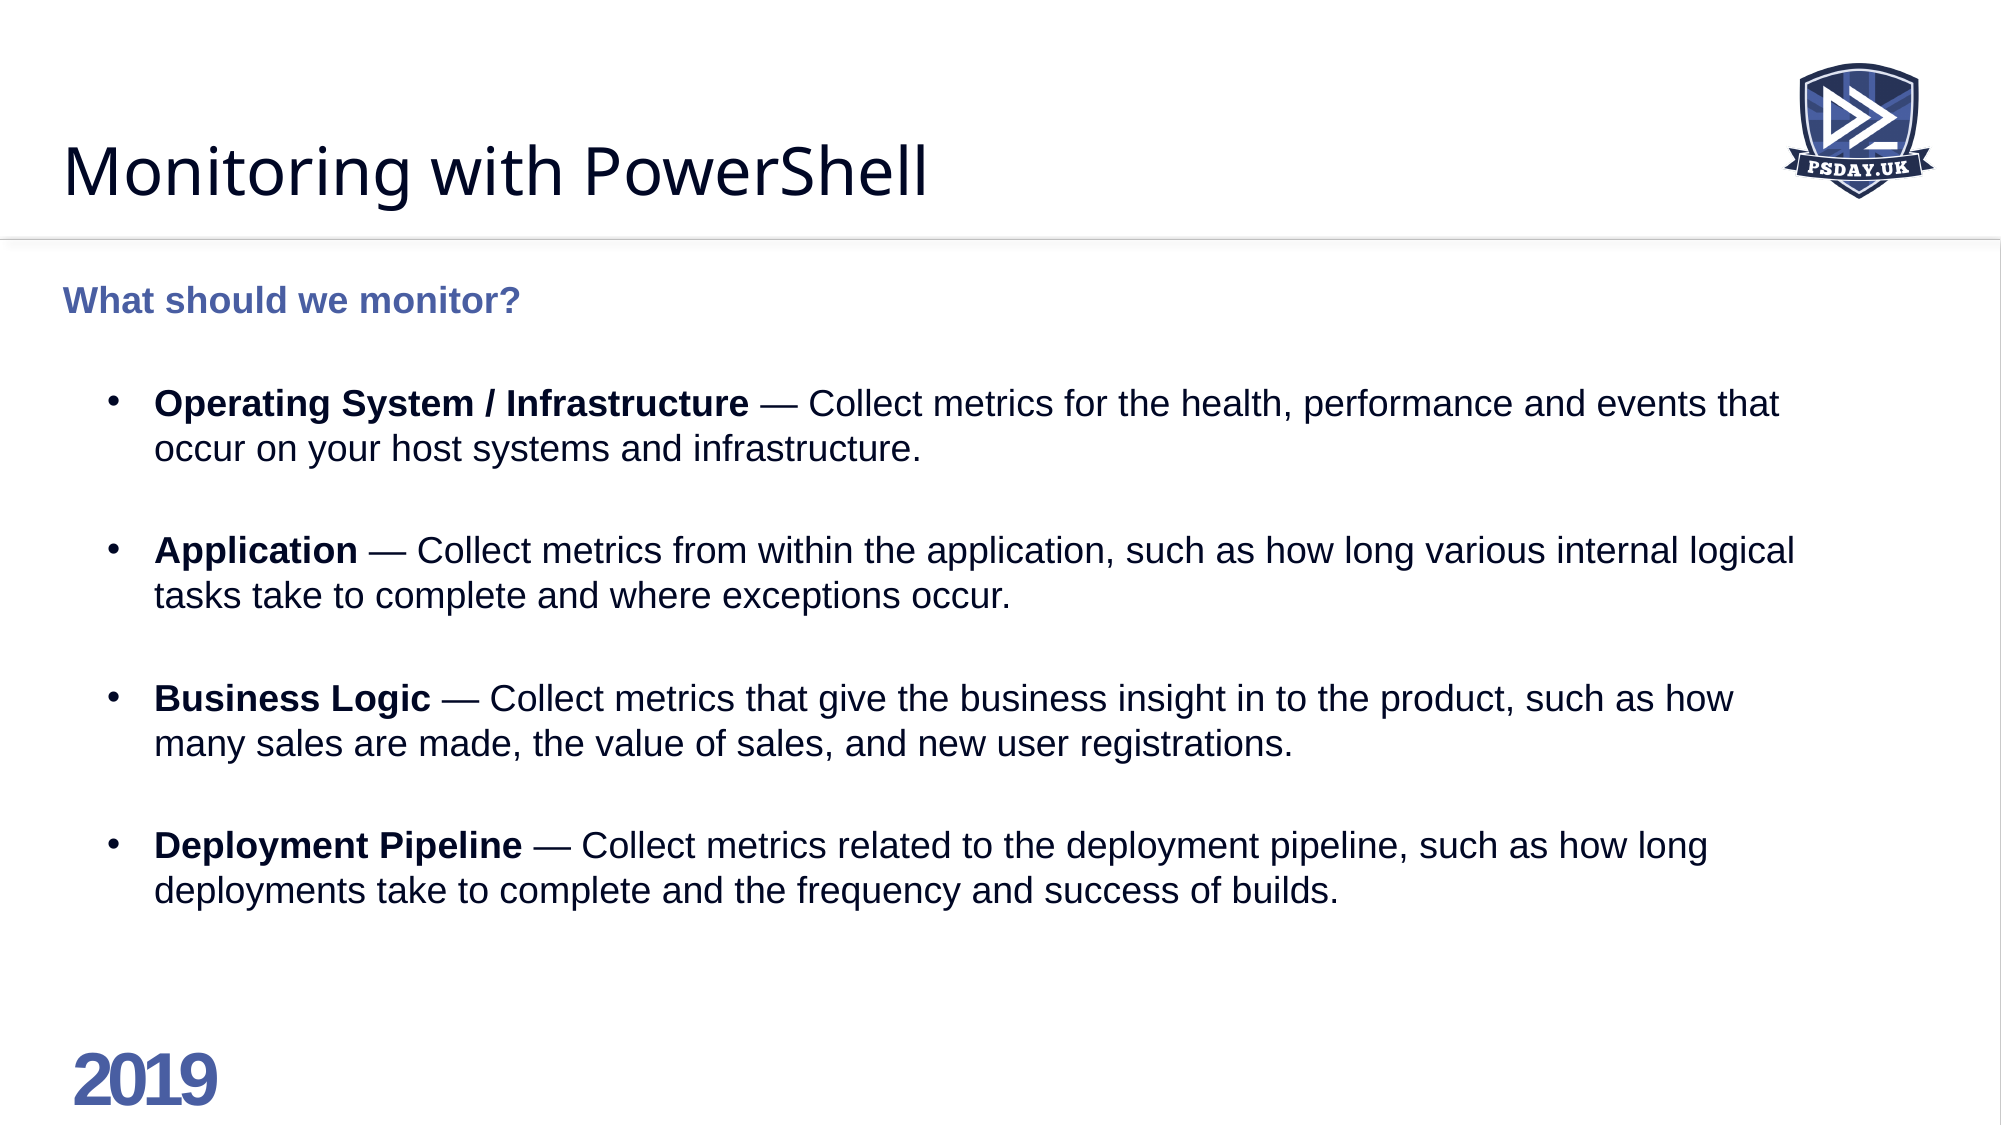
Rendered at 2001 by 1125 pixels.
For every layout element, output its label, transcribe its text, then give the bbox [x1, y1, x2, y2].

picture [1781, 53, 1937, 209]
list What should we monitor? Operating System / Infrastructure — Collect metrics for the health, performance and events that occur on your host systems and infrastructure. Application — Collect metrics from within the application, such as how long various internal logical tasks take to complete and where exceptions occur. Business Logic — Collect metrics that give the business insight in to the product, such as how many sales are made, the value of sales, and new user registrations. Deployment Pipeline — Collect metrics related to the deployment pipeline, such as how long deployments take to complete and the frequency and success of builds. [62, 276, 1829, 1016]
title Monitoring with PowerShell [62, 128, 1772, 209]
